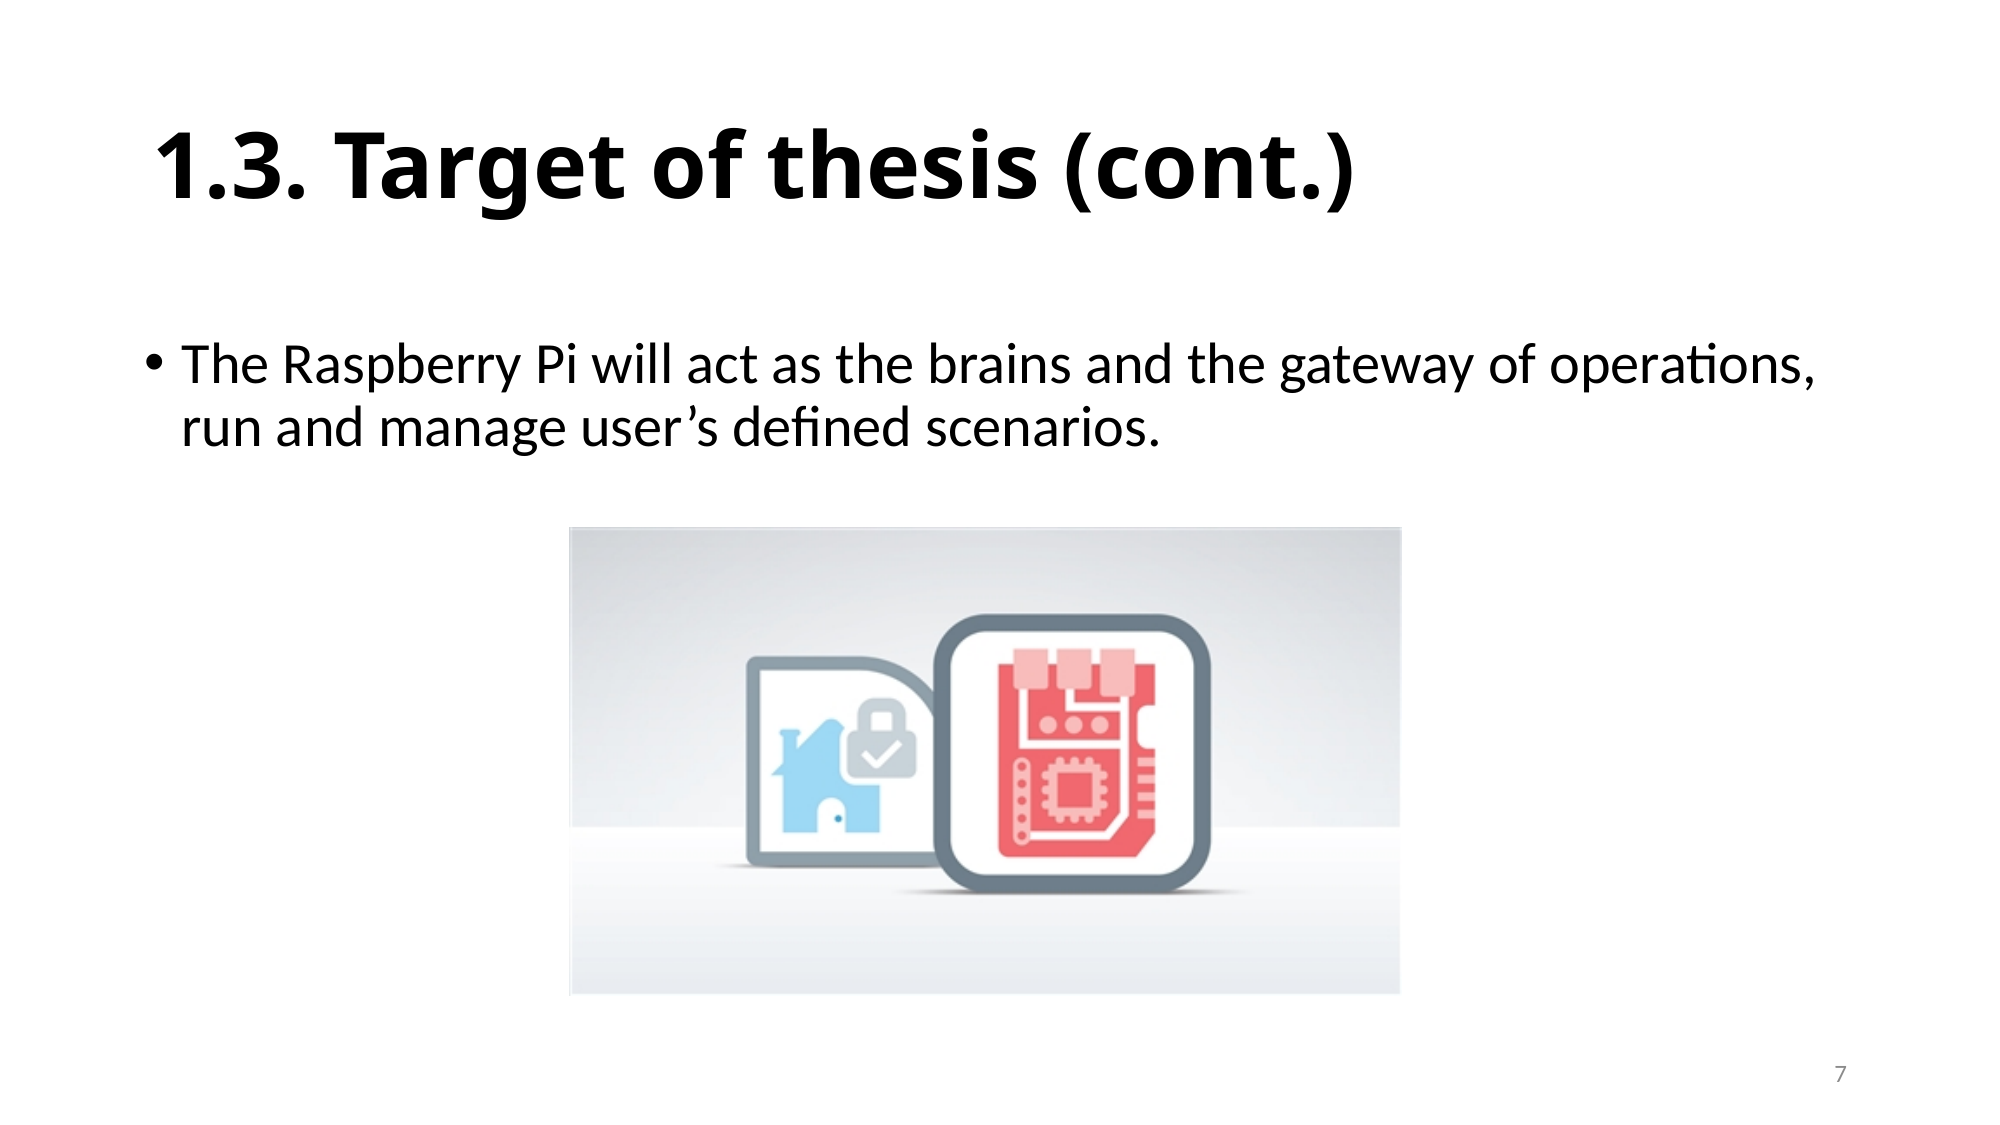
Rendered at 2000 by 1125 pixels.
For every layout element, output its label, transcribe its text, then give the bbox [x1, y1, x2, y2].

slide_number 7 [1412, 1042, 1863, 1103]
list The Raspberry Pi will act as the brains and the gateway of operations, run and manage user’s defined scenarios. [129, 235, 1842, 949]
picture [569, 527, 1402, 996]
title 1.3. Target of thesis (cont.) [137, 59, 1863, 278]
